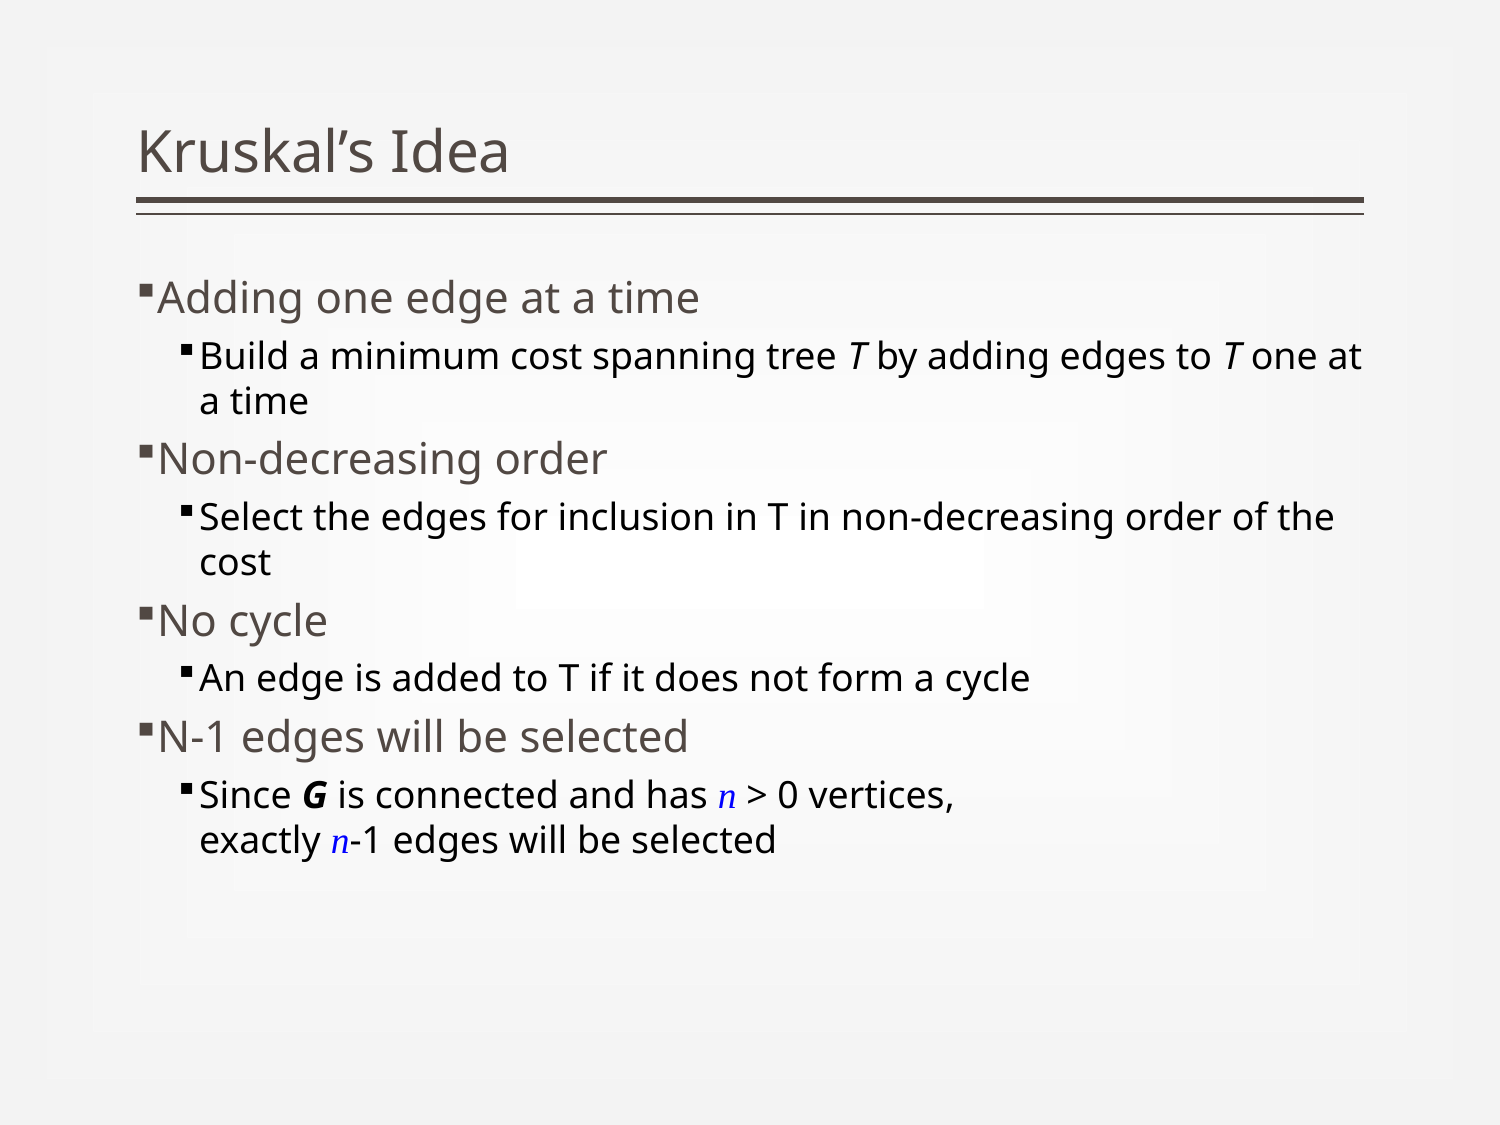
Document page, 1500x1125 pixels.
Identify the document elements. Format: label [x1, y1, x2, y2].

list [135, 262, 1364, 1013]
title [135, 12, 1364, 193]
text_box [243, 281, 1276, 891]
text_box [243, 140, 1241, 254]
